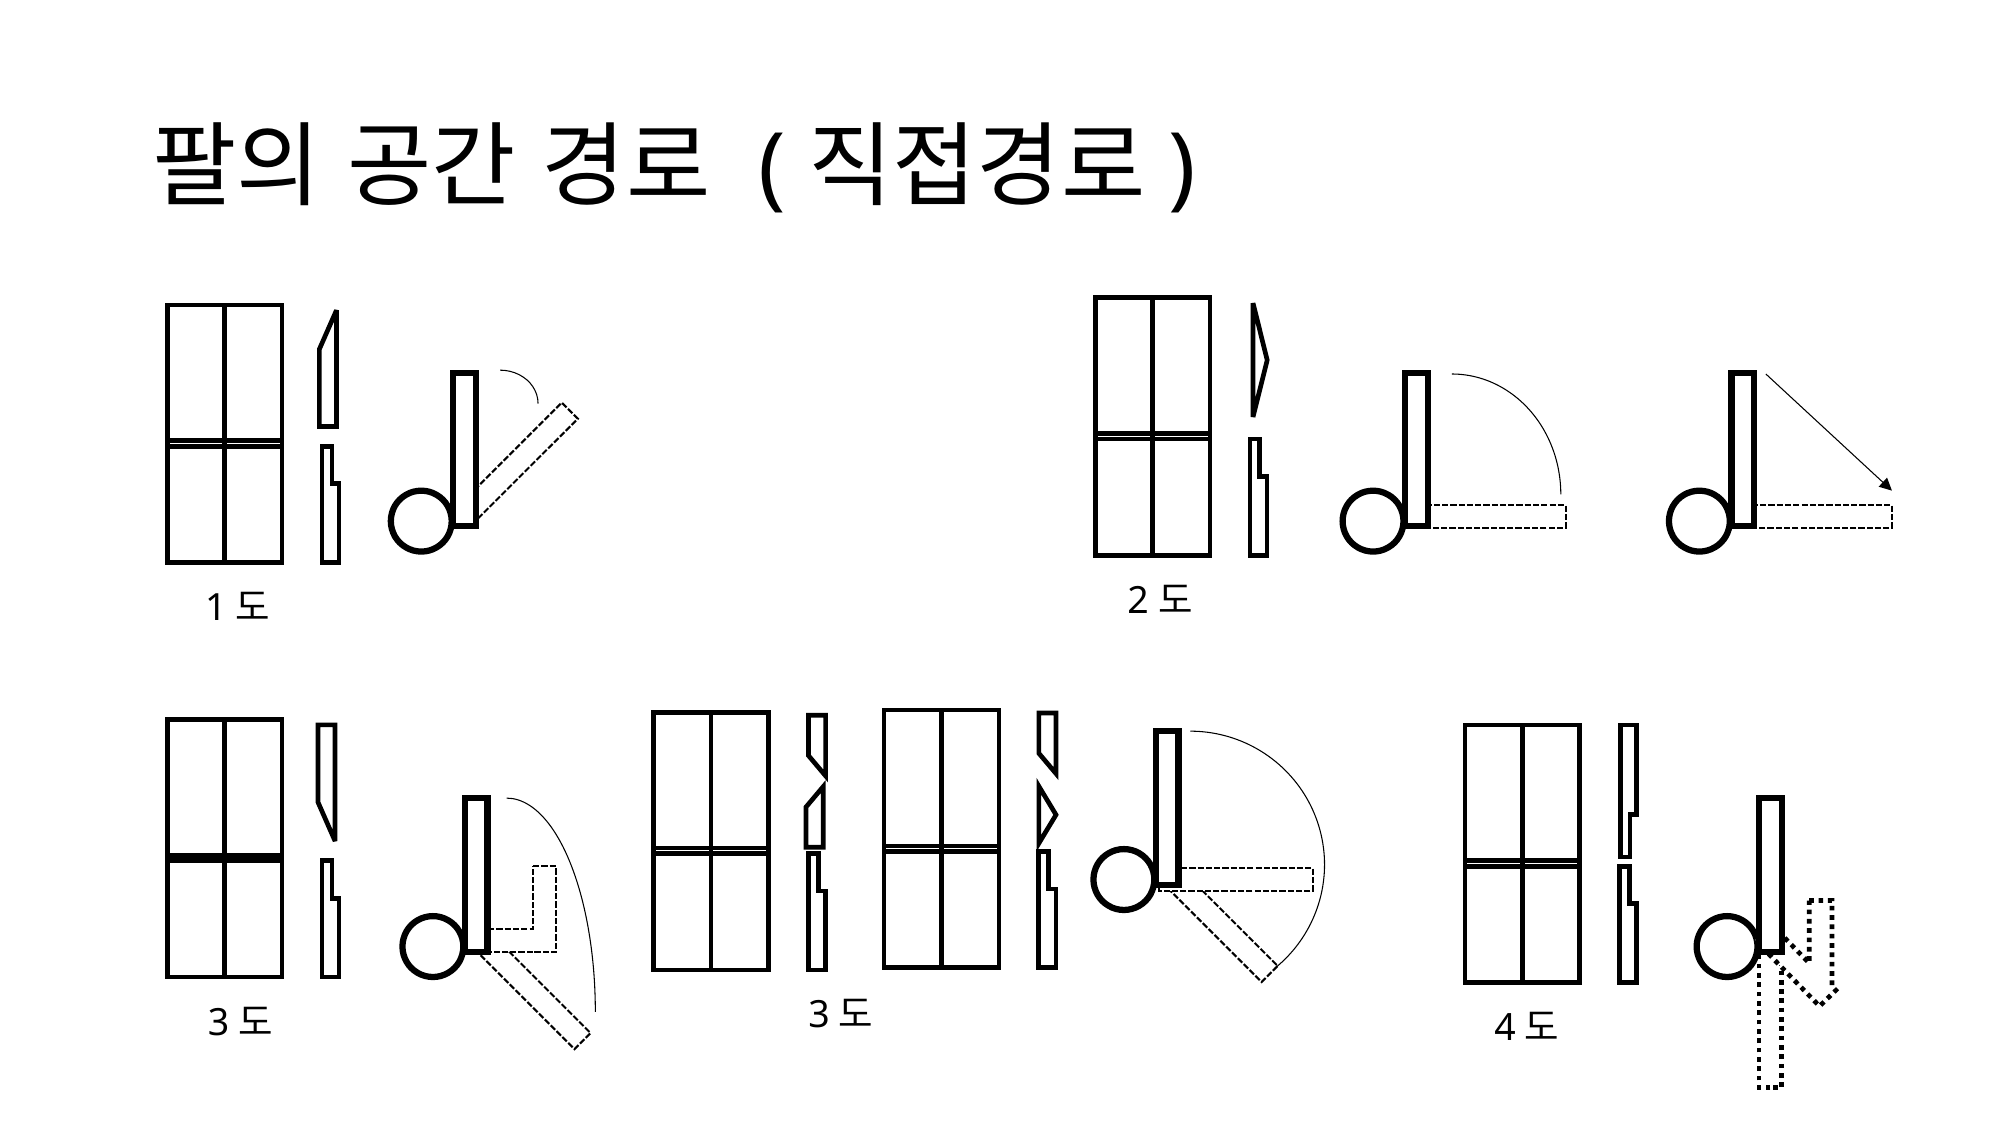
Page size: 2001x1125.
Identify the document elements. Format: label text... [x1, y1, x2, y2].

text_box [321, 445, 340, 563]
text_box [1758, 953, 1783, 1089]
text_box [477, 402, 580, 521]
text_box [535, 1012, 591, 1051]
text_box [805, 783, 825, 849]
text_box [1464, 724, 1580, 983]
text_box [1055, 731, 1325, 999]
text_box [1249, 438, 1268, 556]
text_box [318, 309, 338, 428]
text_box 2도 [1112, 568, 1208, 629]
text_box [1753, 936, 1758, 945]
text_box [316, 723, 337, 842]
text_box [1037, 711, 1058, 775]
text_box [1766, 899, 1837, 1008]
text_box [1695, 915, 1758, 979]
text_box [807, 714, 827, 779]
text_box [1037, 782, 1055, 847]
text_box [1038, 850, 1055, 969]
text_box 3도 [193, 990, 288, 1050]
text_box [452, 372, 477, 527]
text_box [1737, 504, 1893, 529]
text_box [883, 709, 999, 968]
text_box [500, 369, 539, 404]
text_box [321, 860, 340, 978]
text_box [1730, 372, 1755, 527]
text_box 3도 [793, 982, 889, 1043]
text_box [476, 952, 506, 983]
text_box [653, 712, 769, 970]
text_box [807, 853, 827, 971]
text_box [1758, 797, 1783, 953]
text_box [401, 915, 464, 979]
text_box [389, 489, 453, 553]
text_box 4도 [1479, 995, 1575, 1056]
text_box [167, 304, 283, 563]
text_box [489, 928, 506, 953]
text_box [1619, 865, 1638, 983]
title 팔의 공간 경로 (직접경로) [137, 59, 1863, 278]
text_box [1765, 373, 1892, 491]
text_box [506, 797, 596, 1012]
text_box [1251, 302, 1269, 418]
text_box [1404, 372, 1429, 527]
text_box [1411, 504, 1567, 529]
text_box [1667, 489, 1731, 553]
text_box [1451, 373, 1562, 495]
text_box 1도 [190, 575, 285, 636]
text_box [1619, 724, 1638, 858]
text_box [167, 719, 283, 977]
text_box [464, 797, 489, 953]
text_box [1341, 489, 1404, 553]
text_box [1095, 297, 1211, 556]
